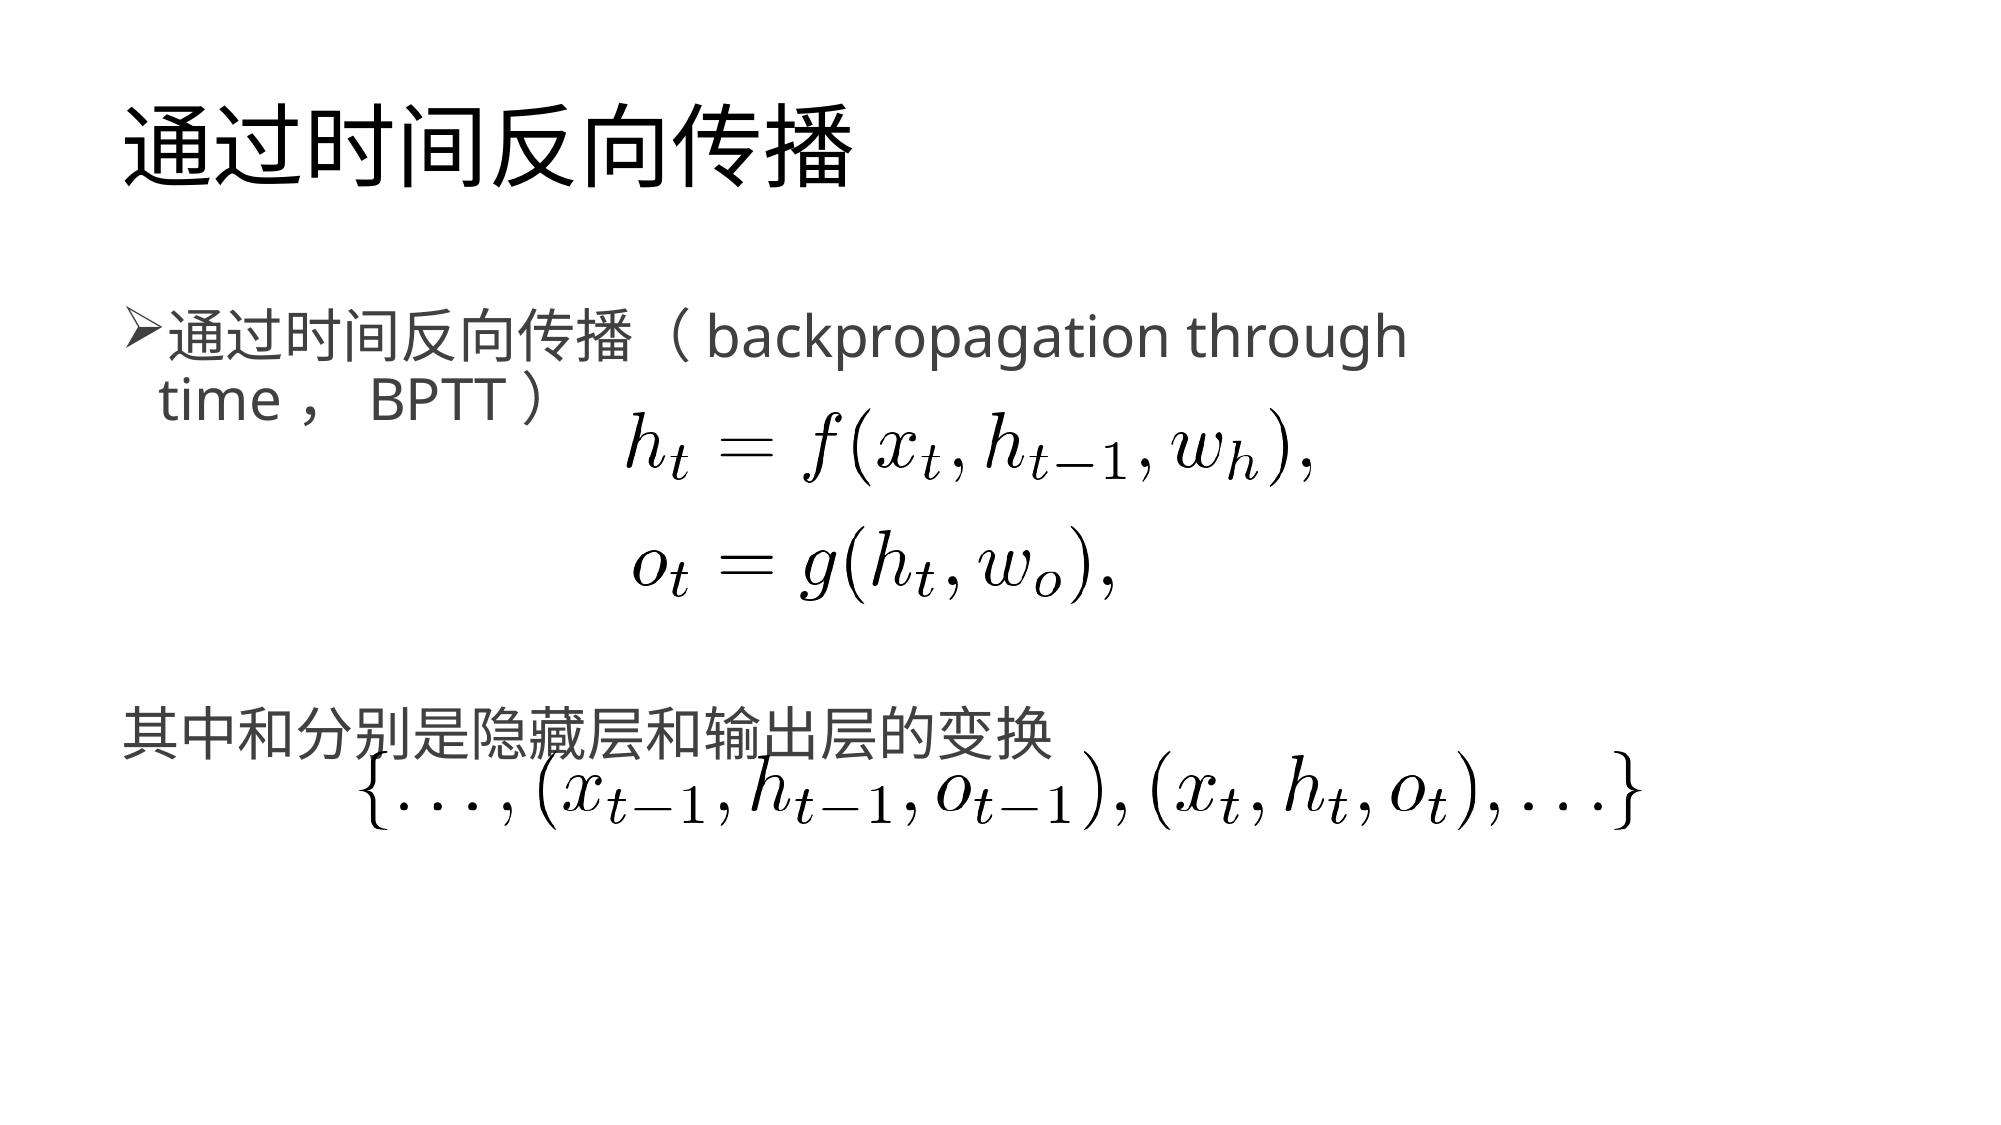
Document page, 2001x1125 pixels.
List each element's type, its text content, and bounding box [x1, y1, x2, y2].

title 通过时间反向传播 [106, 42, 1832, 260]
picture [626, 408, 1311, 604]
picture [358, 751, 1642, 830]
